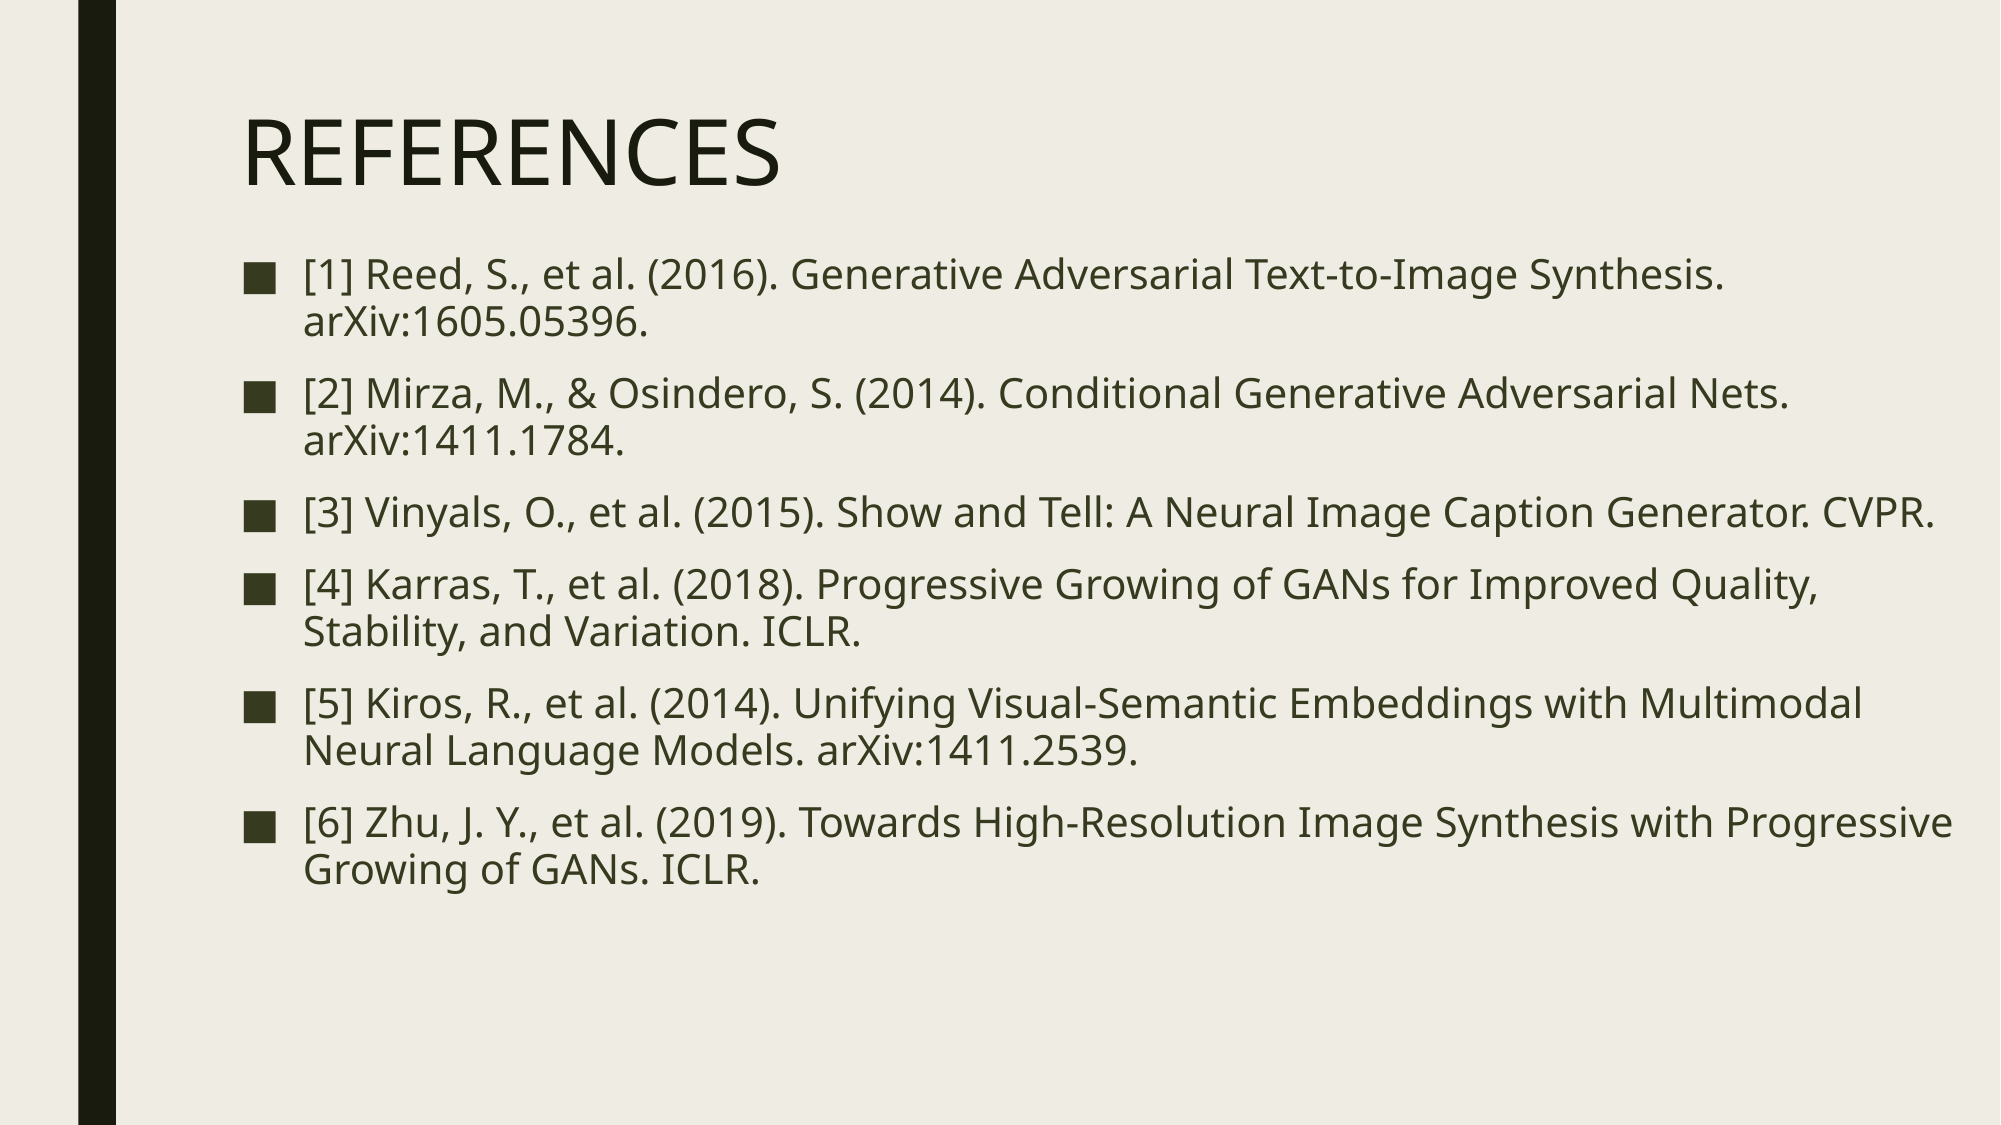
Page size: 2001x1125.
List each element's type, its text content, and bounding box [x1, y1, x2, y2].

title REFERENCES [225, 99, 1800, 244]
list [1] Reed, S., et al. (2016). Generative Adversarial Text-to-Image Synthesis. arXiv:1605.05396. [2] Mirza, M., & Osindero, S. (2014). Conditional Generative Adversarial Nets. arXiv:1411.1784. [3] Vinyals, O., et al. (2015). Show and Tell: A Neural Image Caption Generator. CVPR. [4] Karras, T., et al. (2018). Progressive Growing of GANs for Improved Quality, Stability, and Variation. ICLR. [5] Kiros, R., et al. (2014). Unifying Visual-Semantic Embeddings with Multimodal Neural Language Models. arXiv:1411.2539. [6] Zhu, J. Y., et al. (2019). Towards High-Resolution Image Synthesis with Progressive Growing of GANs. ICLR. [225, 244, 1999, 832]
